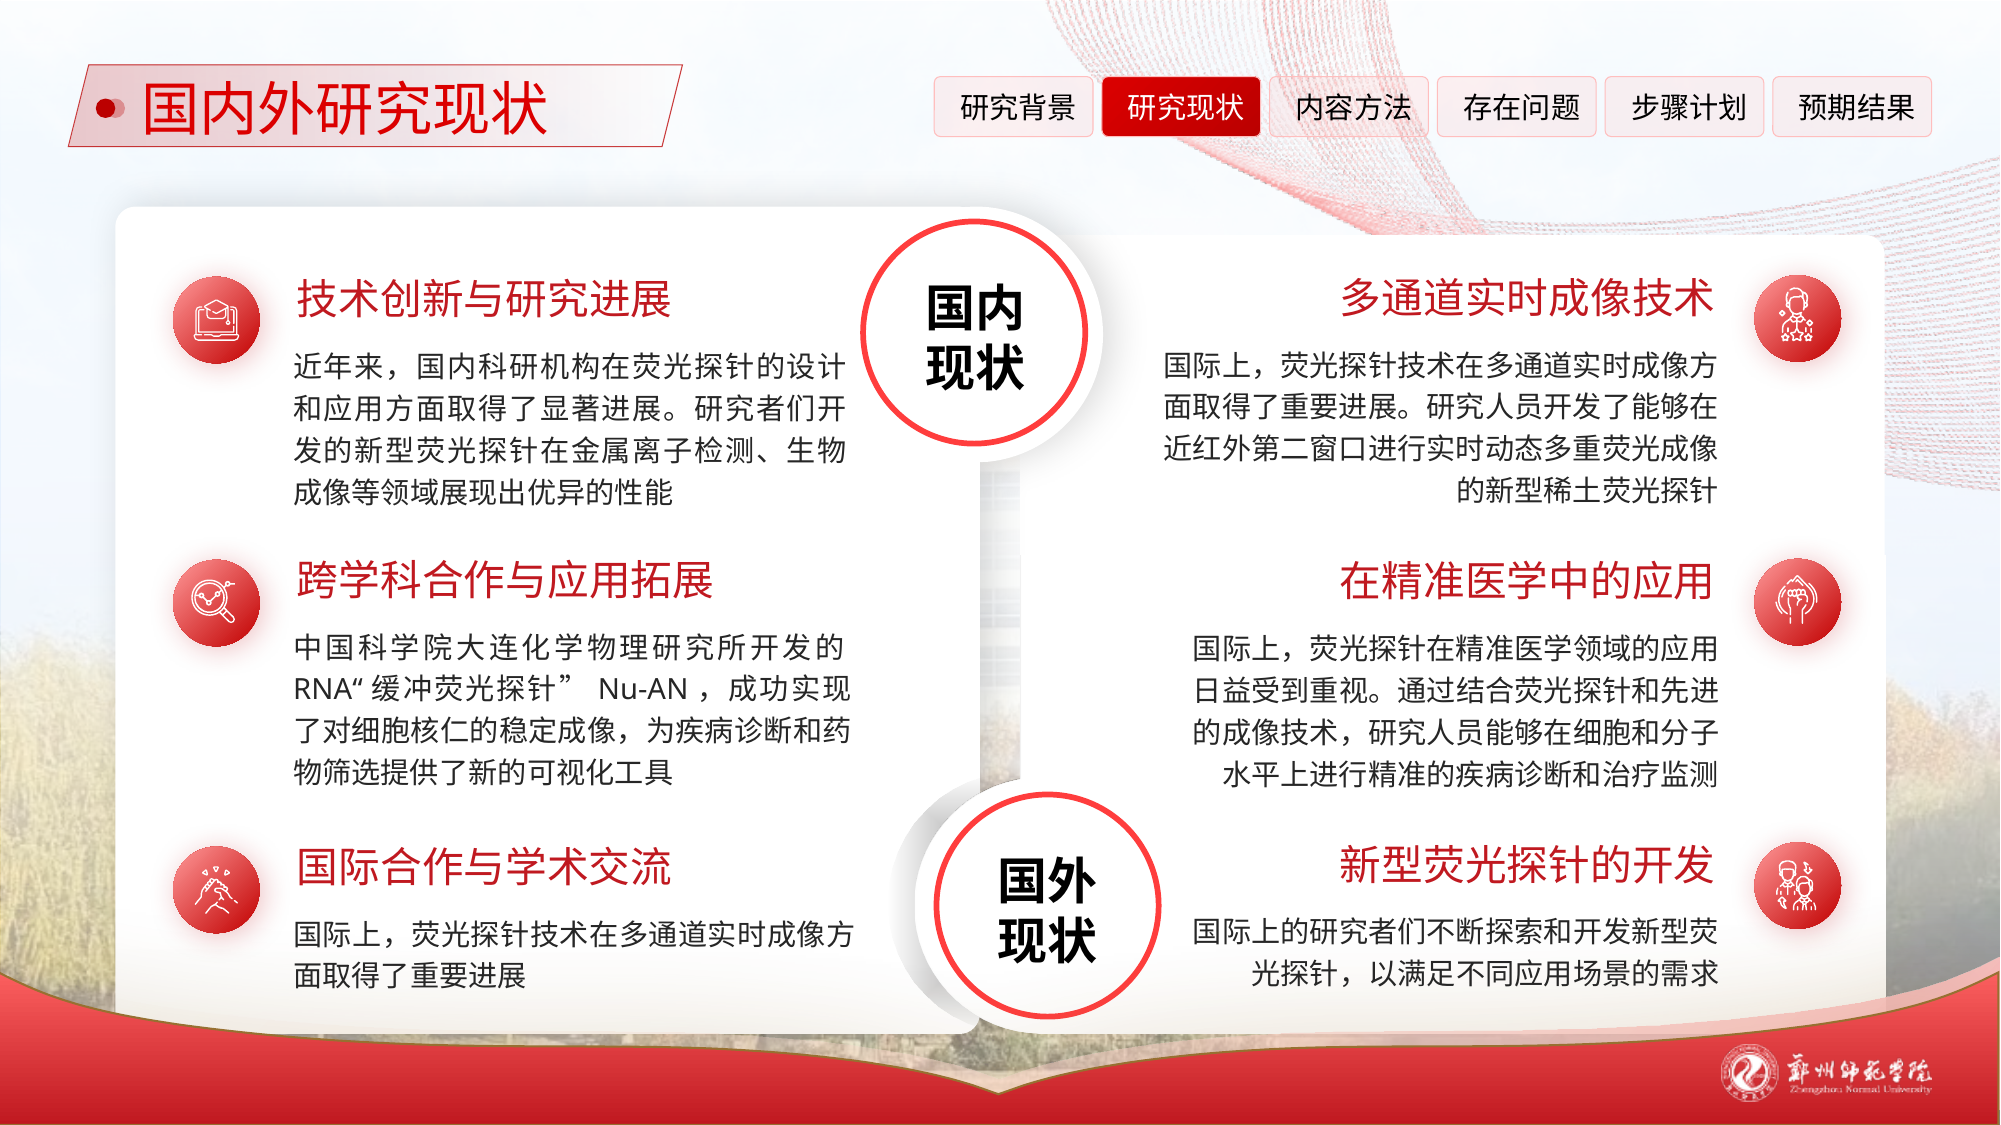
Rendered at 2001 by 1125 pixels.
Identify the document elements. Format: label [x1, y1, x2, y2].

picture [1721, 1044, 1932, 1102]
text_box [0, 956, 2000, 1125]
text_box [1778, 287, 1813, 342]
text_box [193, 299, 240, 341]
picture [0, 0, 2000, 956]
text_box [194, 866, 238, 914]
text_box [1776, 859, 1797, 896]
text_box [1775, 575, 1818, 615]
